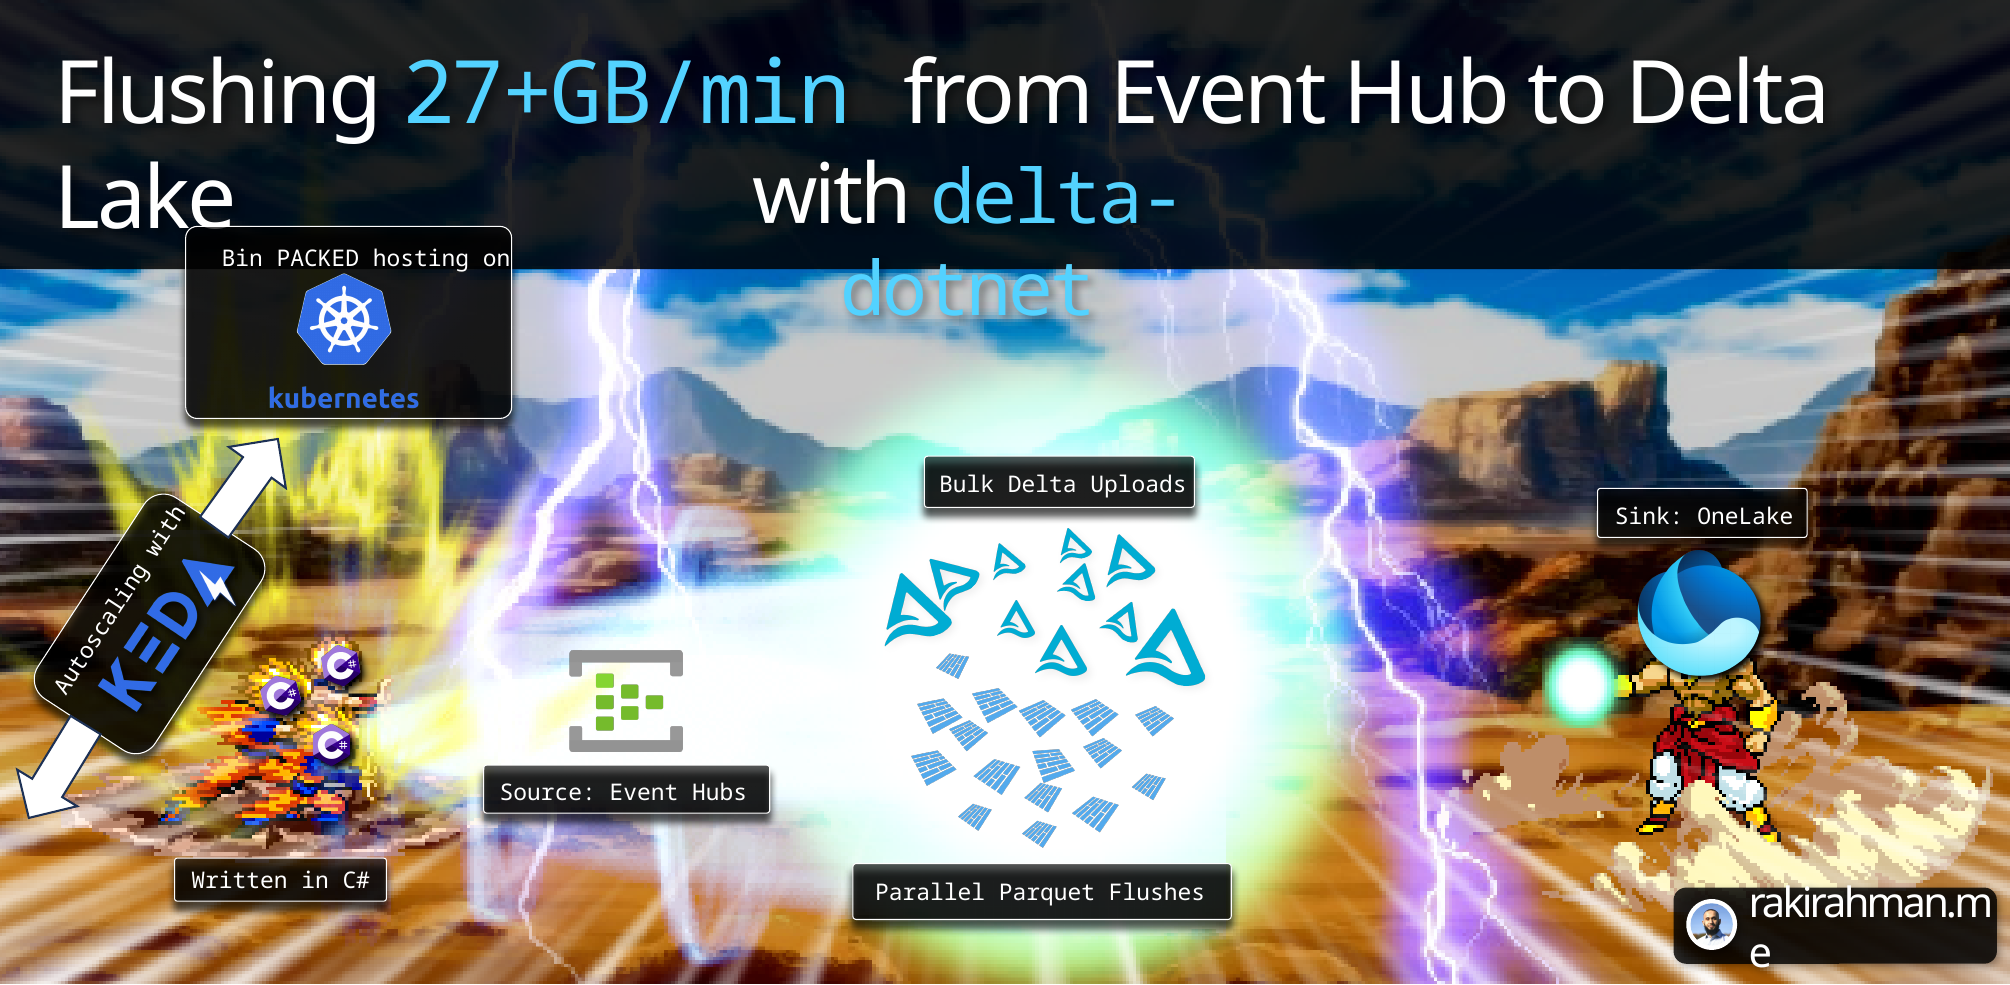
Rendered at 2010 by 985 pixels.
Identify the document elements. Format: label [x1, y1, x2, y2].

text_box [0, 0, 2010, 985]
